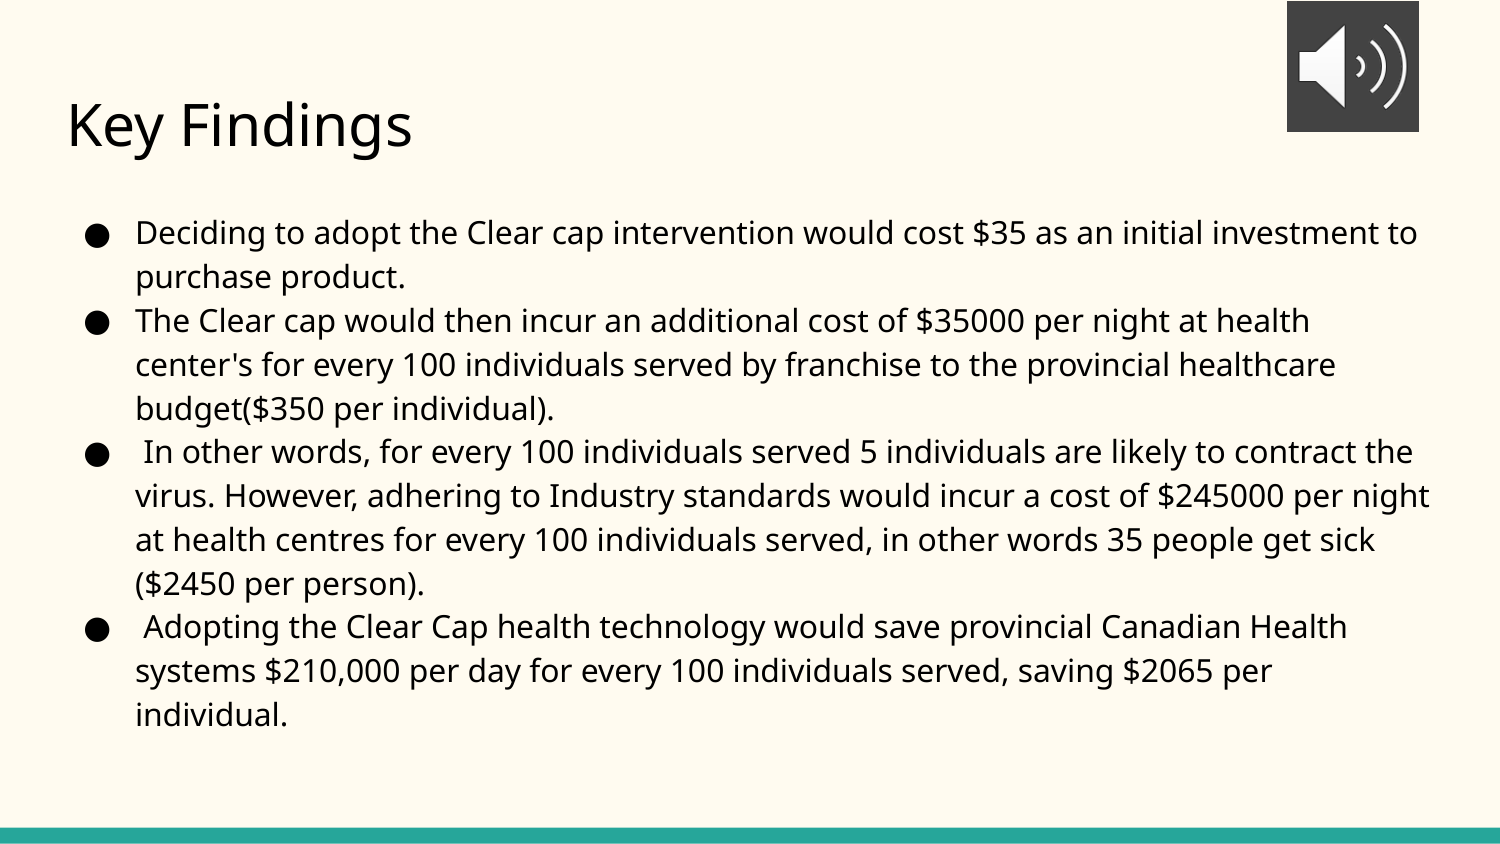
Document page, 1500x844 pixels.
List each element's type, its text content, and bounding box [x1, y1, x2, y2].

list Deciding to adopt the Clear cap intervention would cost $35 as an initial investment to purchase product. The Clear cap would then incur an additional cost of $35000 per night at health center's for every 100 individuals served by franchise to the provincial healthcare budget($350 per individual). In other words, for every 100 individuals served 5 individuals are likely to contract the virus. However, adhering to Industry standards would incur a cost of $245000 per night at health centres for every 100 individuals served, in other words 35 people get sick ($2450 per person). Adopting the Clear Cap health technology would save provincial Canadian Health systems $210,000 per day for every 100 individuals served, saving $2065 per individual. [51, 192, 1449, 750]
picture [1285, 0, 1420, 134]
title Key Findings [51, 72, 1449, 174]
